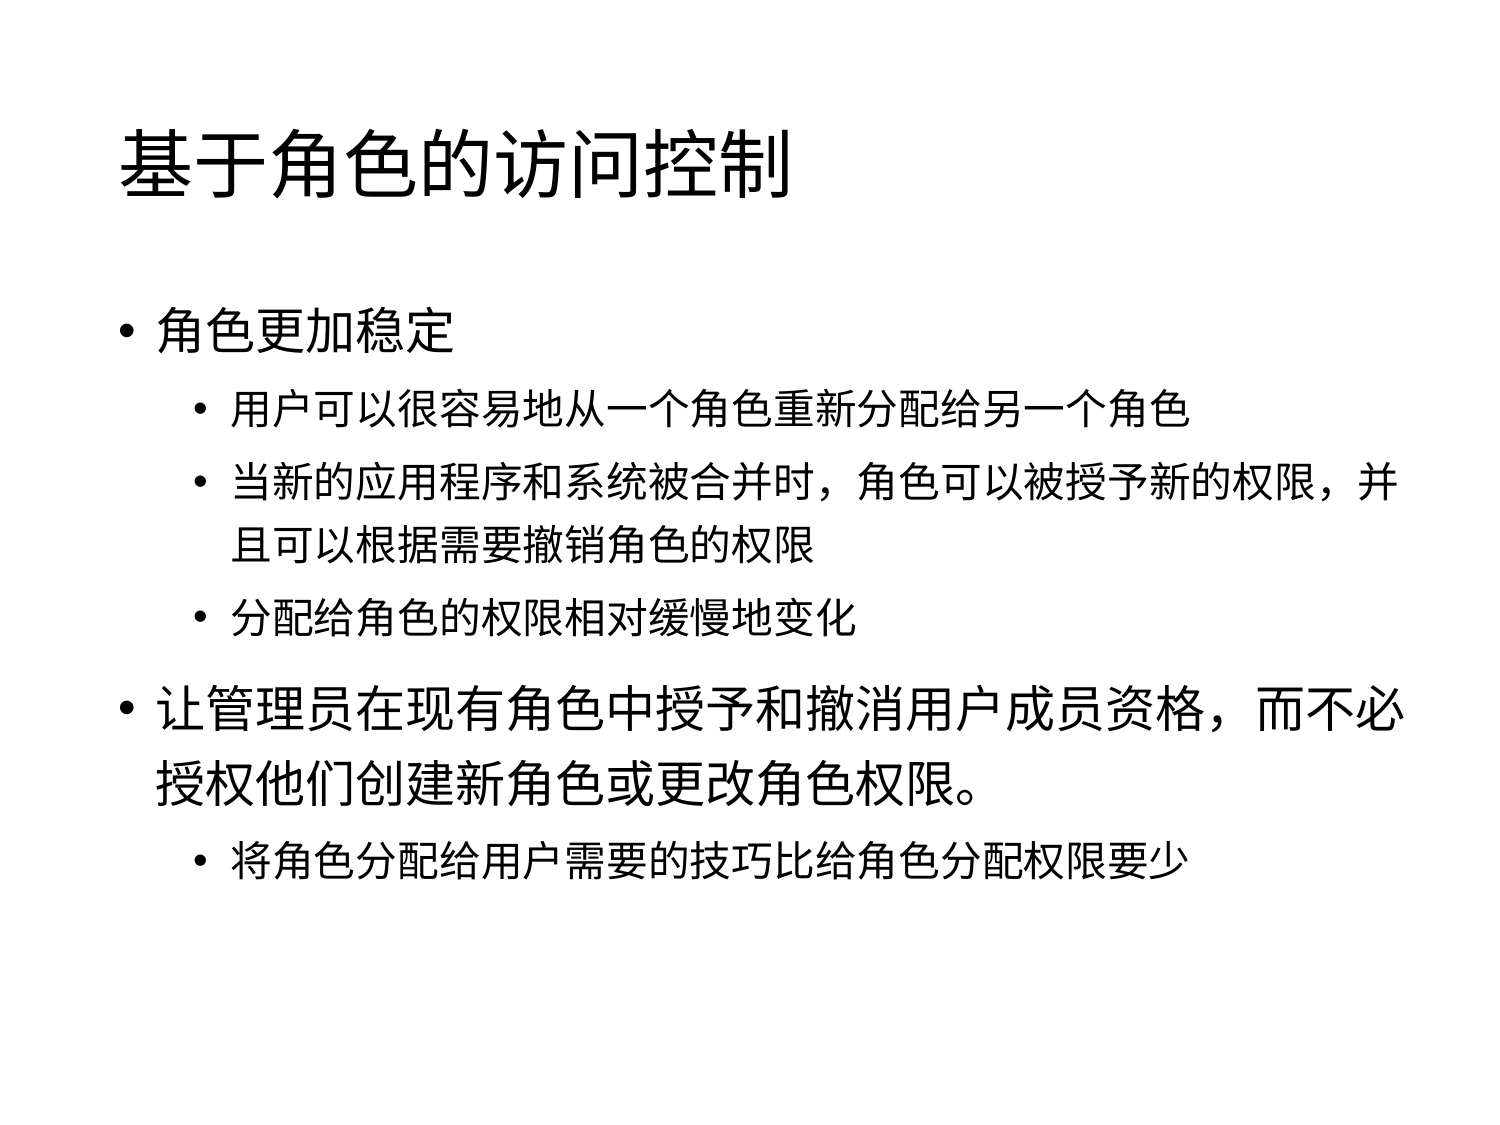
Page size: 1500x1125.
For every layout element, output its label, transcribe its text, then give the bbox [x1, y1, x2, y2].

list 角色更加稳定 用户可以很容易地从一个角色重新分配给另一个角色 当新的应用程序和系统被合并时，角色可以被授予新的权限，并且可以根据需要撤销角色的权限 分配给角色的权限相对缓慢地变化 让管理员在现有角色中授予和撤消用户成员资格，而不必授权他们创建新角色或更改角色权限。 将角色分配给用户需要的技巧比给角色分配权限要少 [103, 277, 1422, 1088]
title 基于角色的访问控制 [103, 59, 1397, 277]
